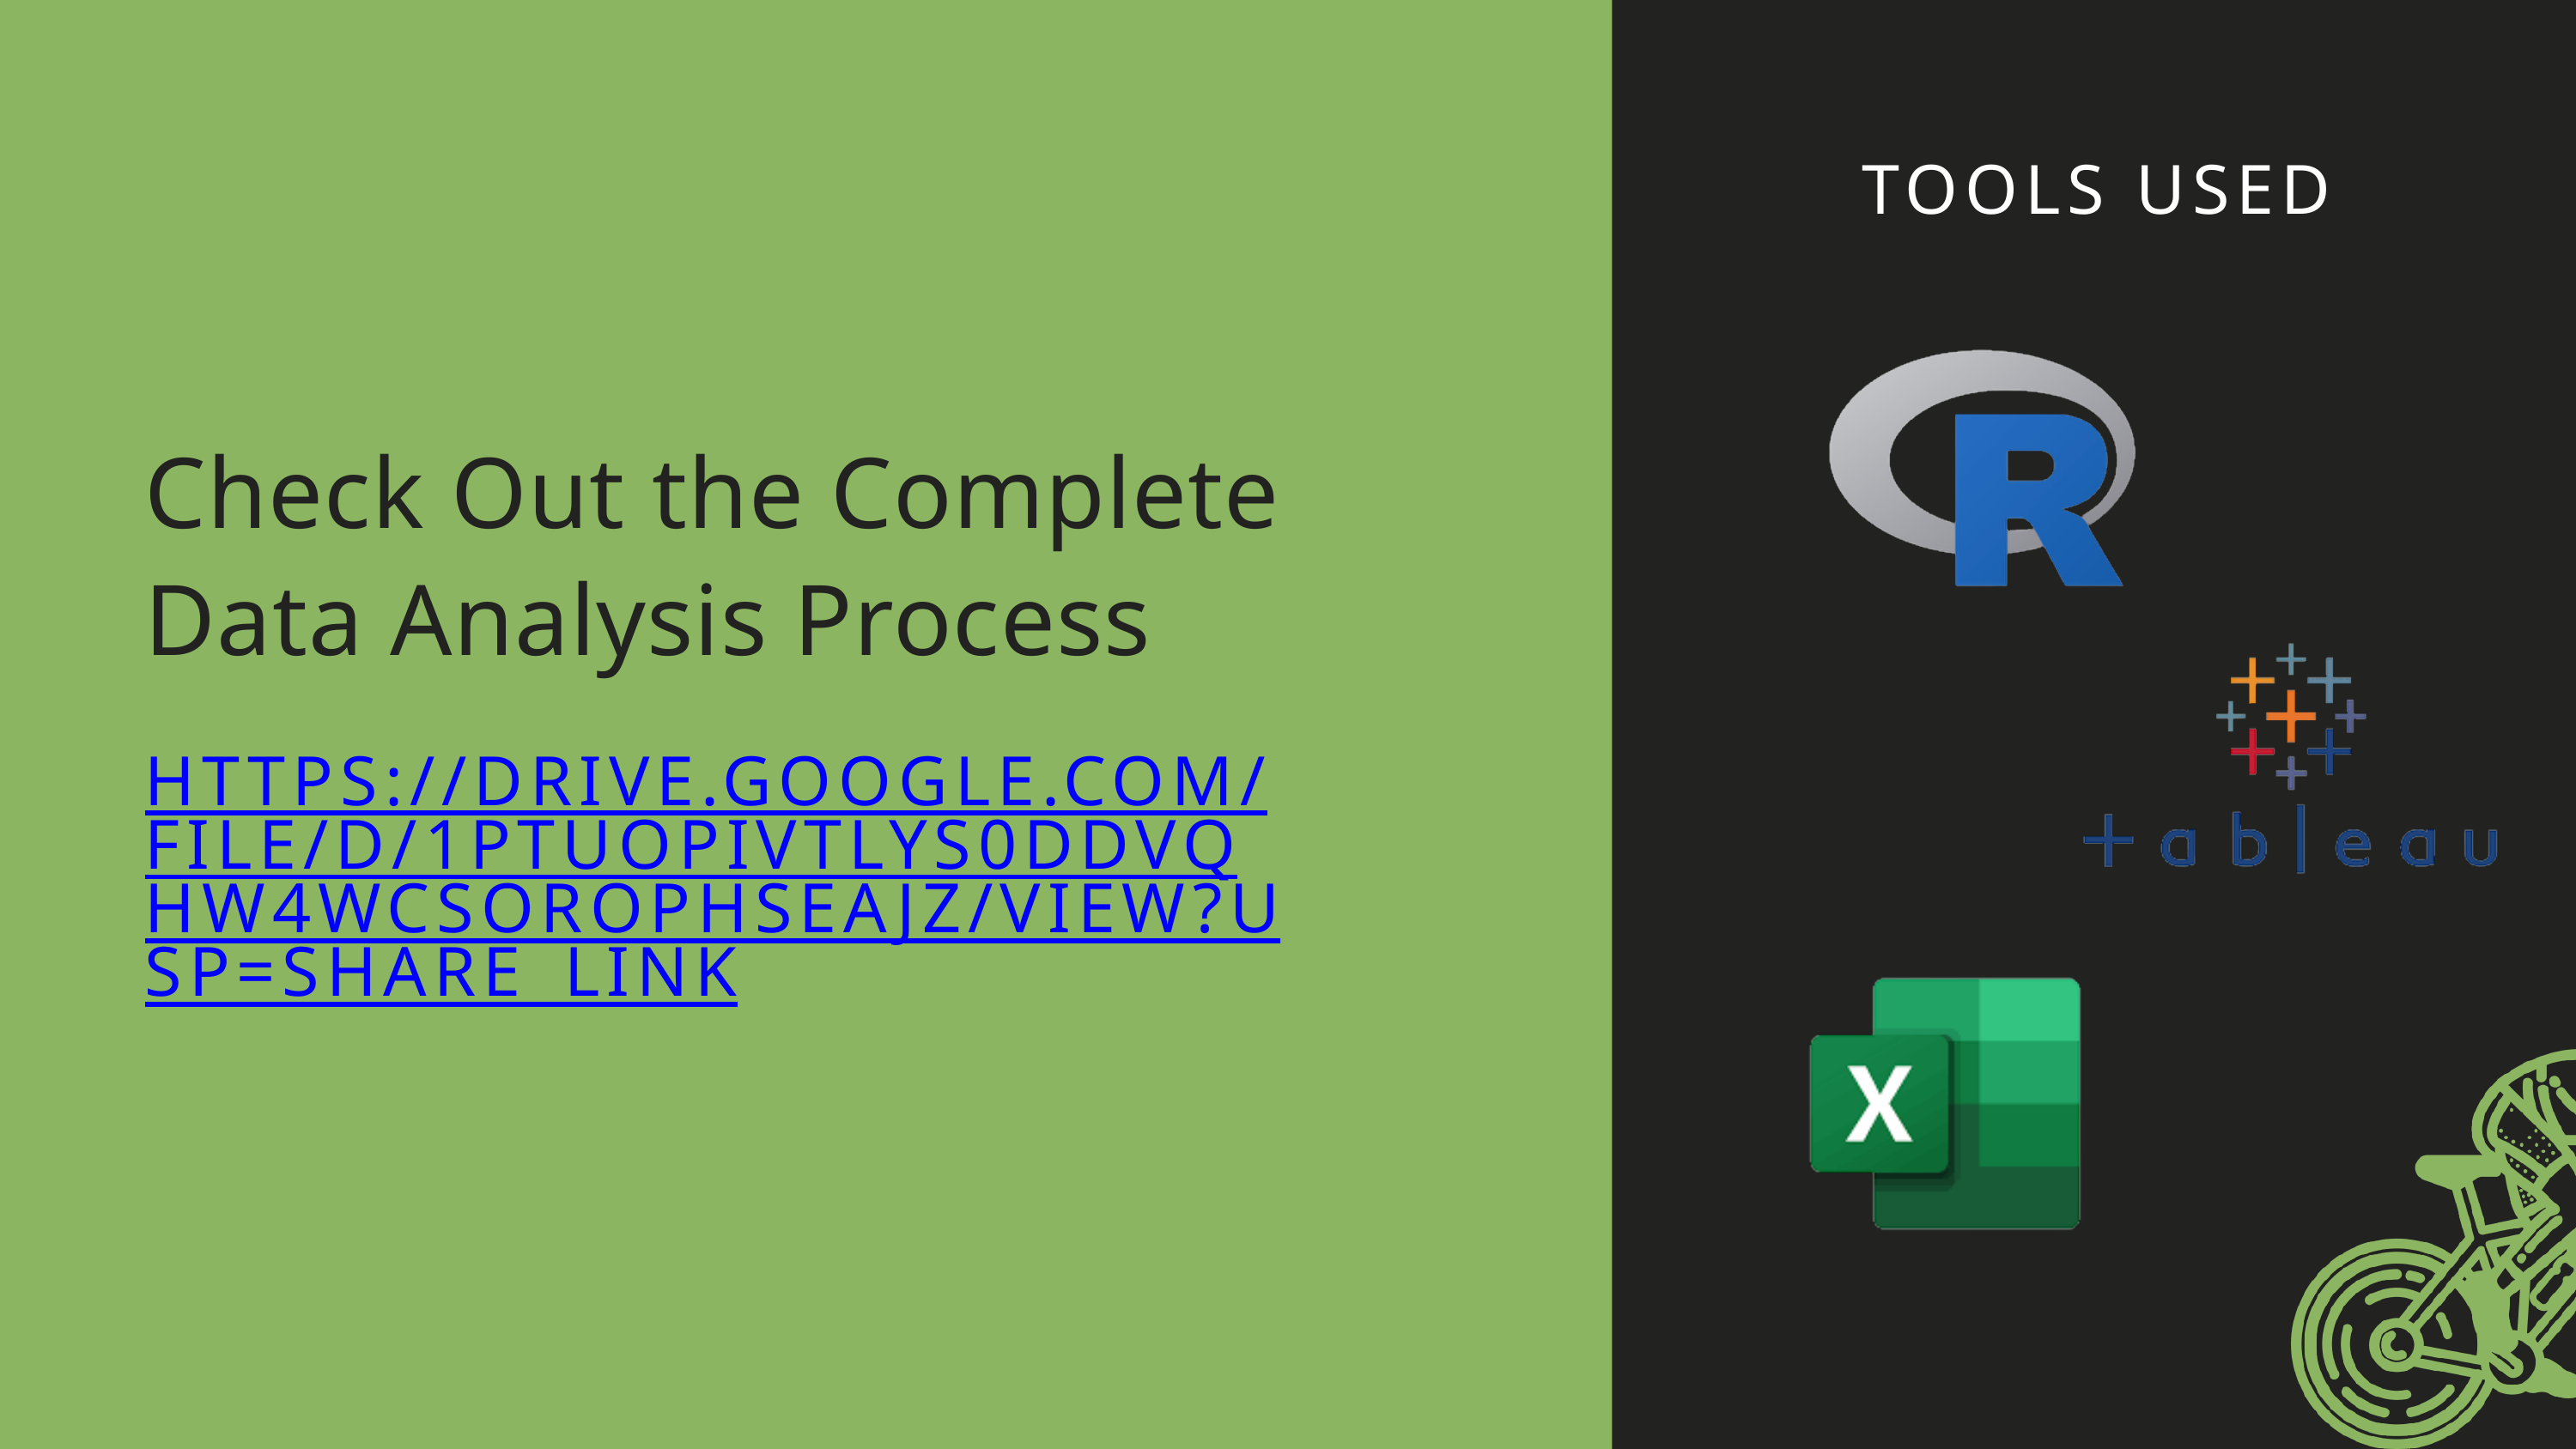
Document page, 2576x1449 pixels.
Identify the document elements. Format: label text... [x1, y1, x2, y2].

text_box HTTPS://DRIVE.GOOGLE.COM/FILE/D/1PTUOPIVTLYS0DDVQHW4WCSOROPHSEAJZ/VIEW?USP=SHARE_LINK [144, 742, 1297, 831]
picture [1663, 916, 2228, 1293]
text_box Check Out the Complete Data Analysis Process [144, 421, 1498, 676]
text_box [1612, 0, 2576, 1449]
picture [2291, 1022, 2576, 1449]
text_box TOOLS USED [1862, 139, 2366, 228]
picture [1815, 331, 2503, 877]
